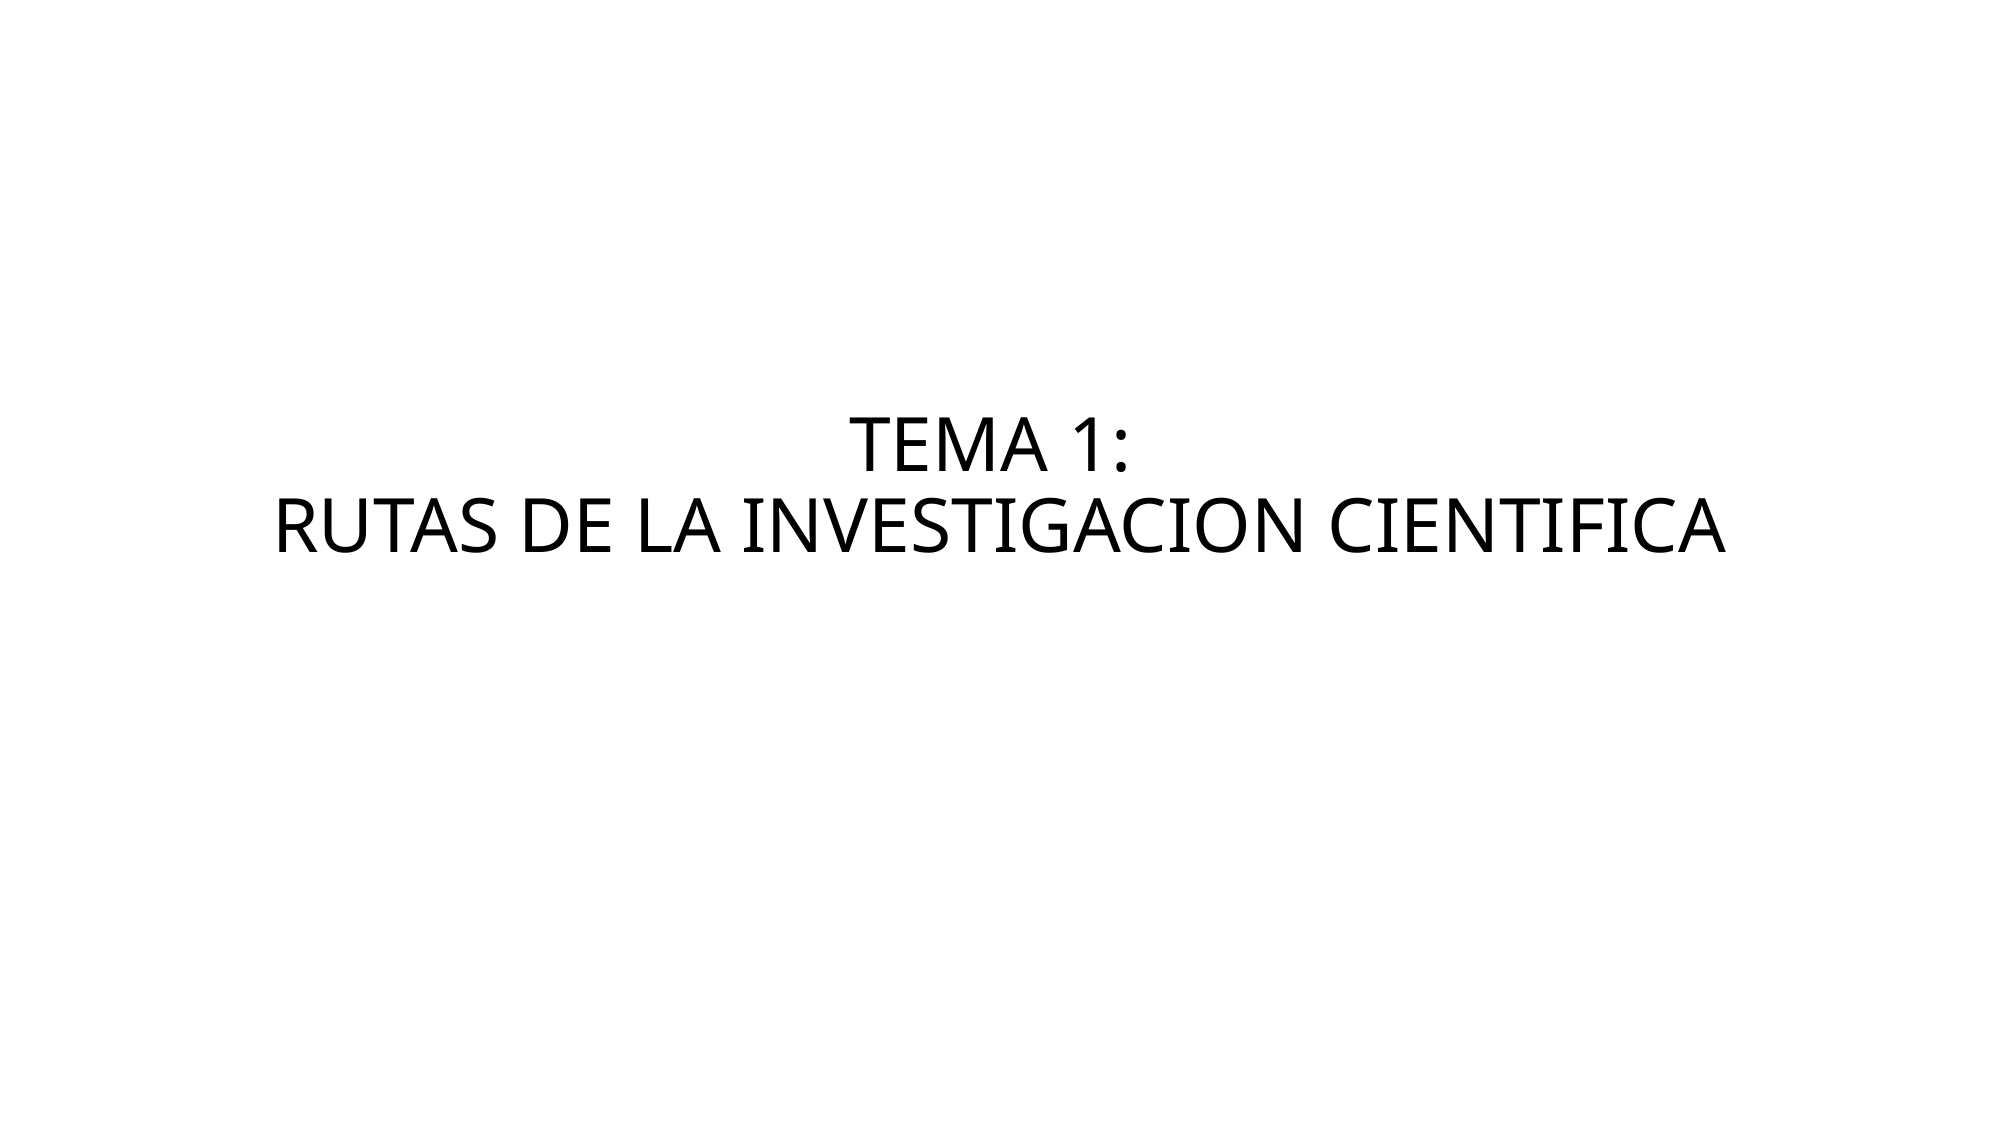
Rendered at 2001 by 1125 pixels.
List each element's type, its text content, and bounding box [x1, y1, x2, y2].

title TEMA 1: RUTAS DE LA INVESTIGACION CIENTIFICA [249, 184, 1750, 576]
